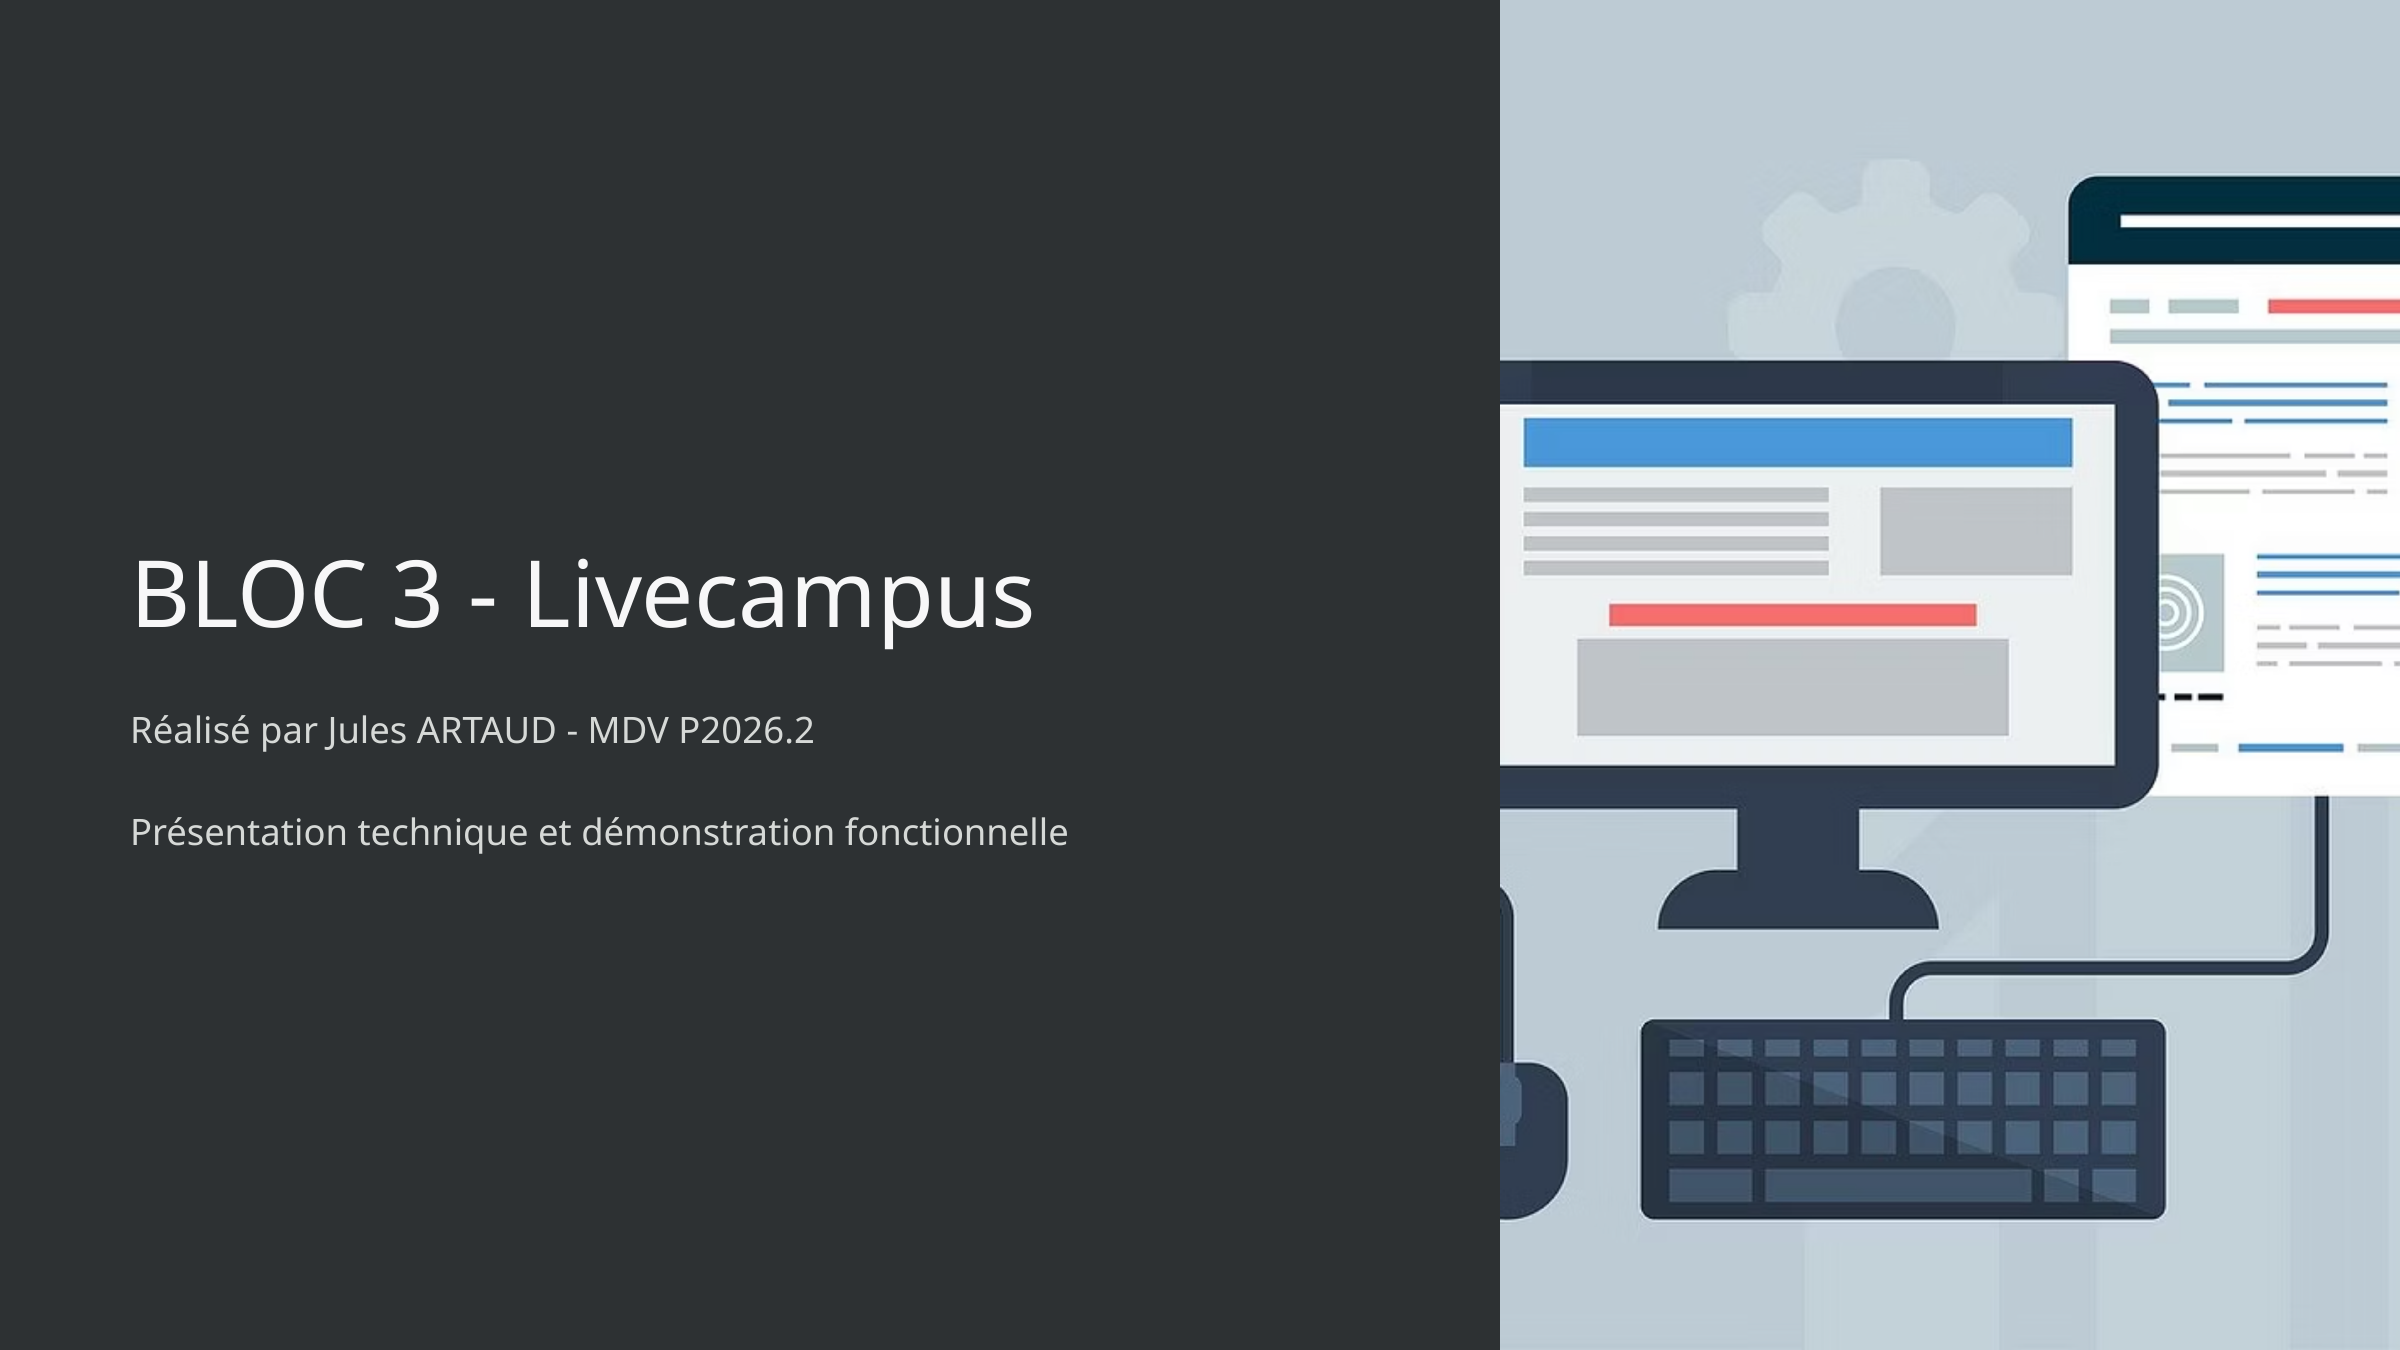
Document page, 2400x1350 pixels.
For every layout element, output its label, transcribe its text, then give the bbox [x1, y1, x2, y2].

text_box Réalisé par Jules ARTAUD - MDV P2026.2 [130, 680, 1370, 740]
picture [1499, 0, 2400, 1350]
picture [2116, 211, 2400, 229]
text_box Présentation technique et démonstration fonctionnelle [130, 781, 1370, 842]
text_box BLOC 3 - Livecampus [130, 508, 1076, 625]
